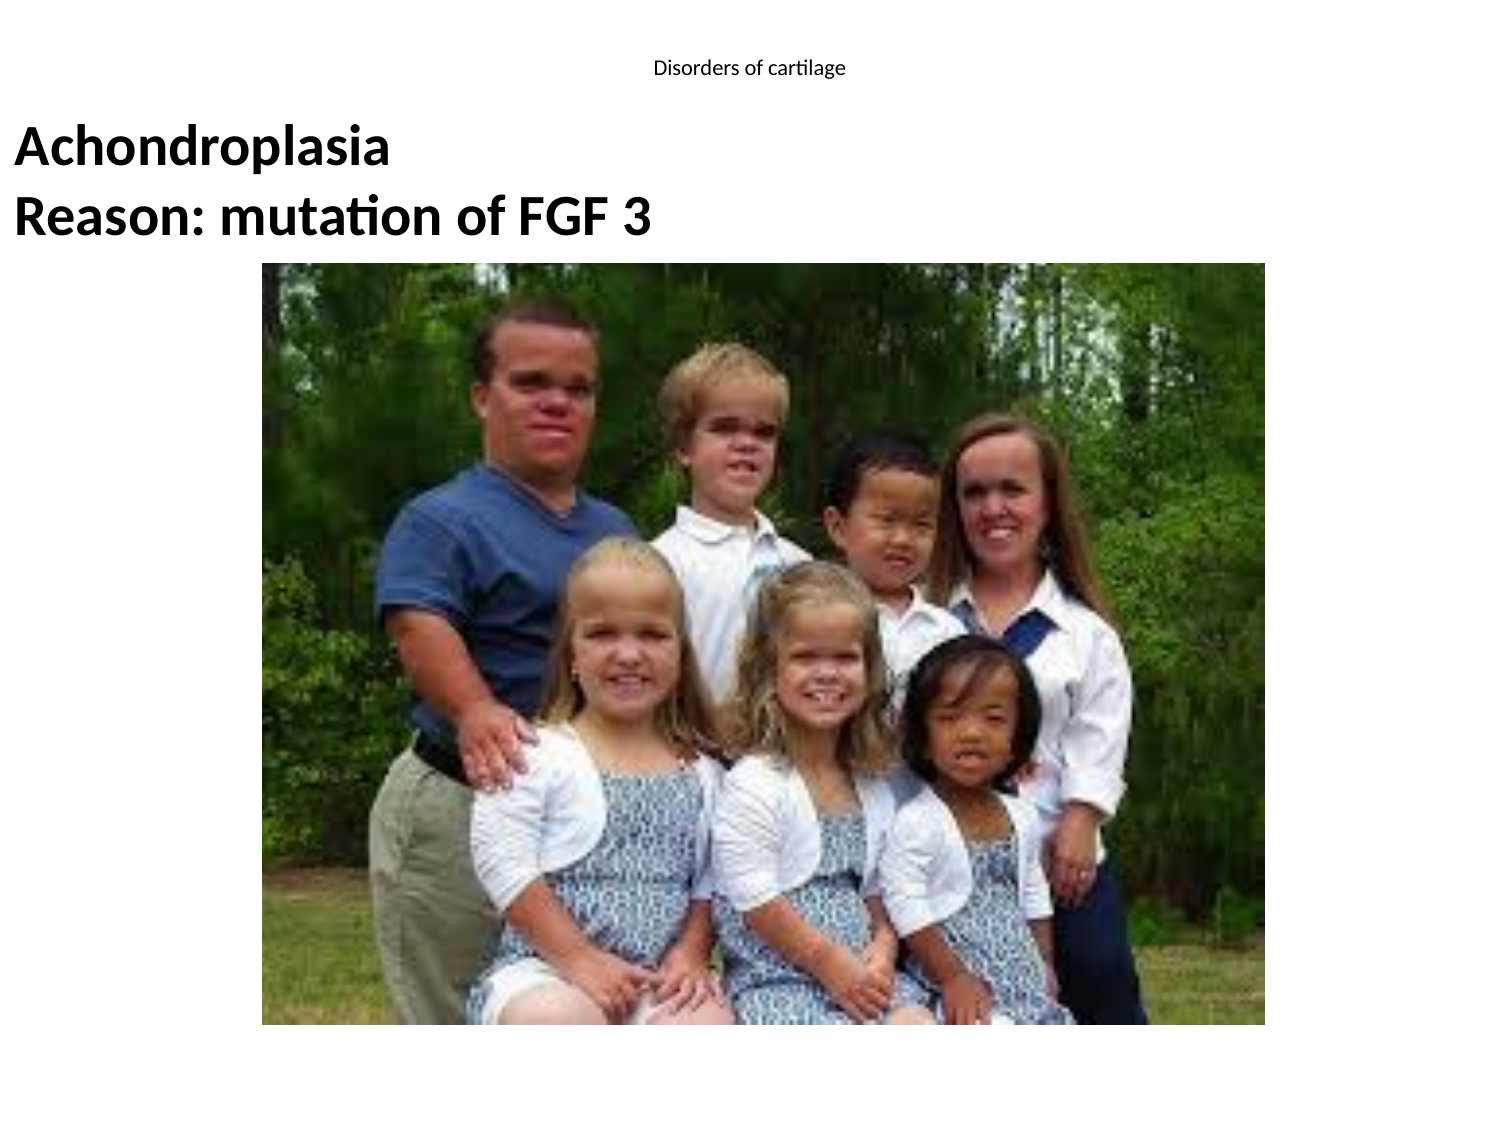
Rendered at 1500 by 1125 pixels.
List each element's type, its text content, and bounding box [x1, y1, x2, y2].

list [262, 263, 1266, 1026]
text_box Achondroplasia Reason: mutation of FGF 3 [0, 99, 750, 255]
title Disorders of cartilage [75, 45, 1425, 88]
